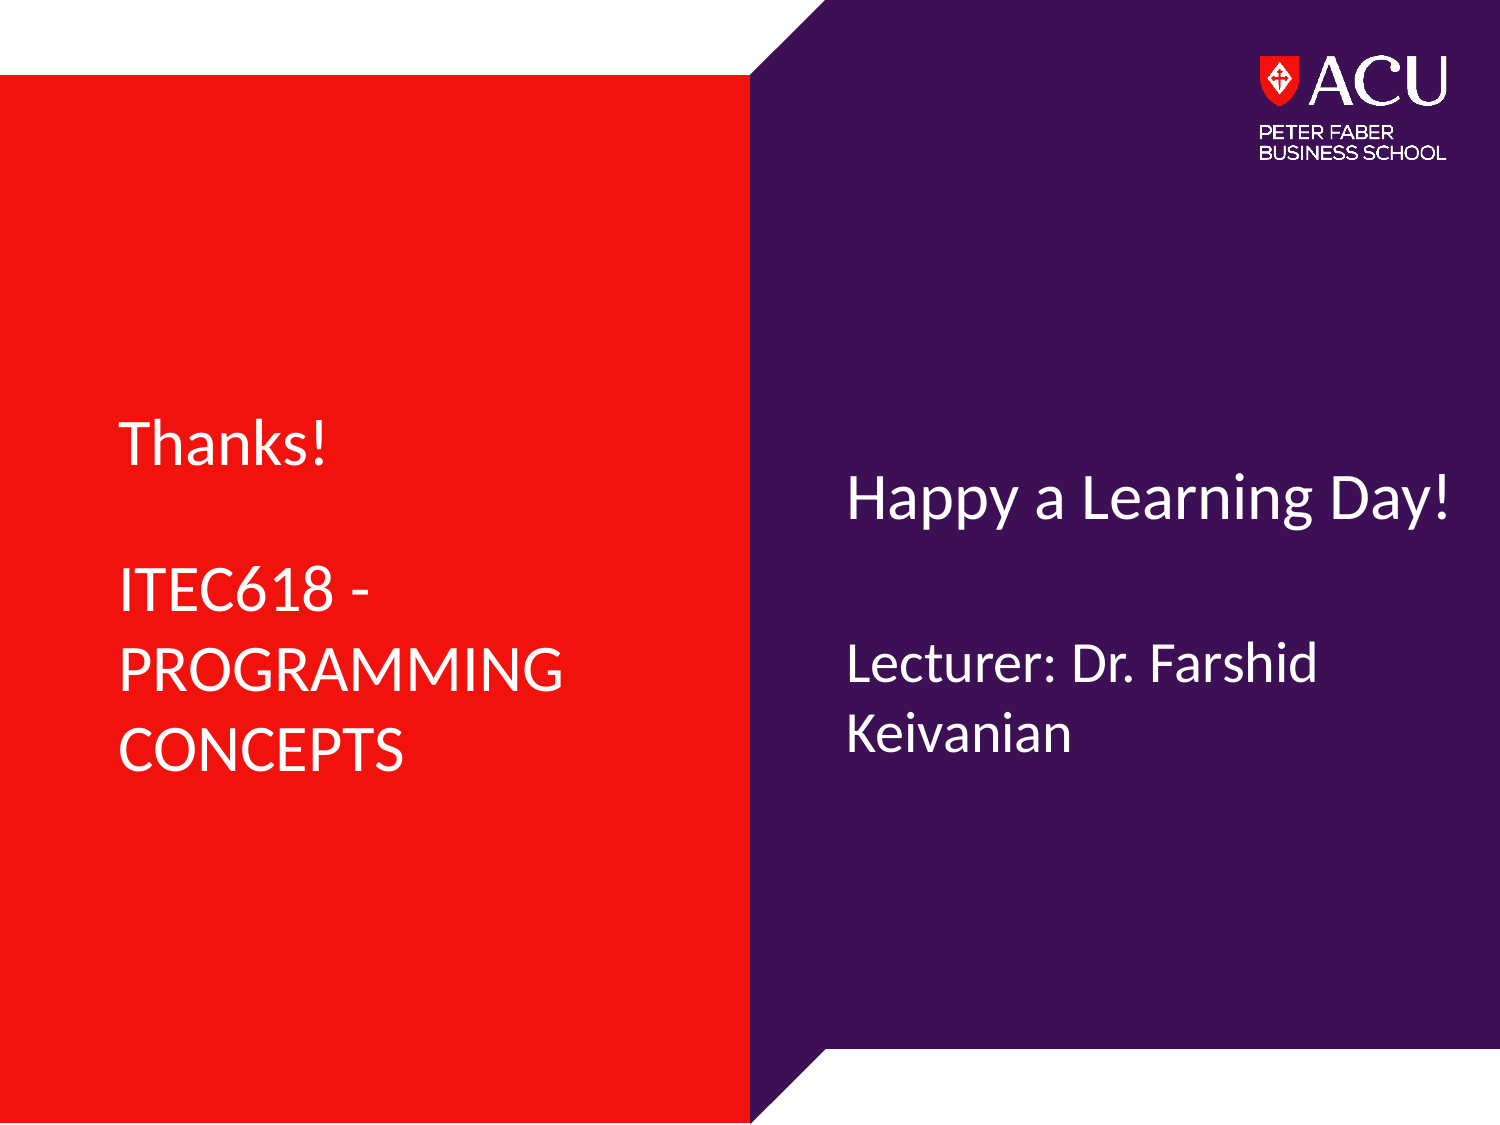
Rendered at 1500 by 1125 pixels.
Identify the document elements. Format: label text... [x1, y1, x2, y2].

text_box Happy a Learning Day! [831, 445, 1478, 630]
list ITEC618 - PROGRAMMING CONCEPTS [103, 537, 773, 905]
text_box Lecturer: Dr. Farshid Keivanian [831, 616, 1500, 925]
picture [1240, 41, 1466, 175]
text_box Thanks! [103, 391, 611, 497]
